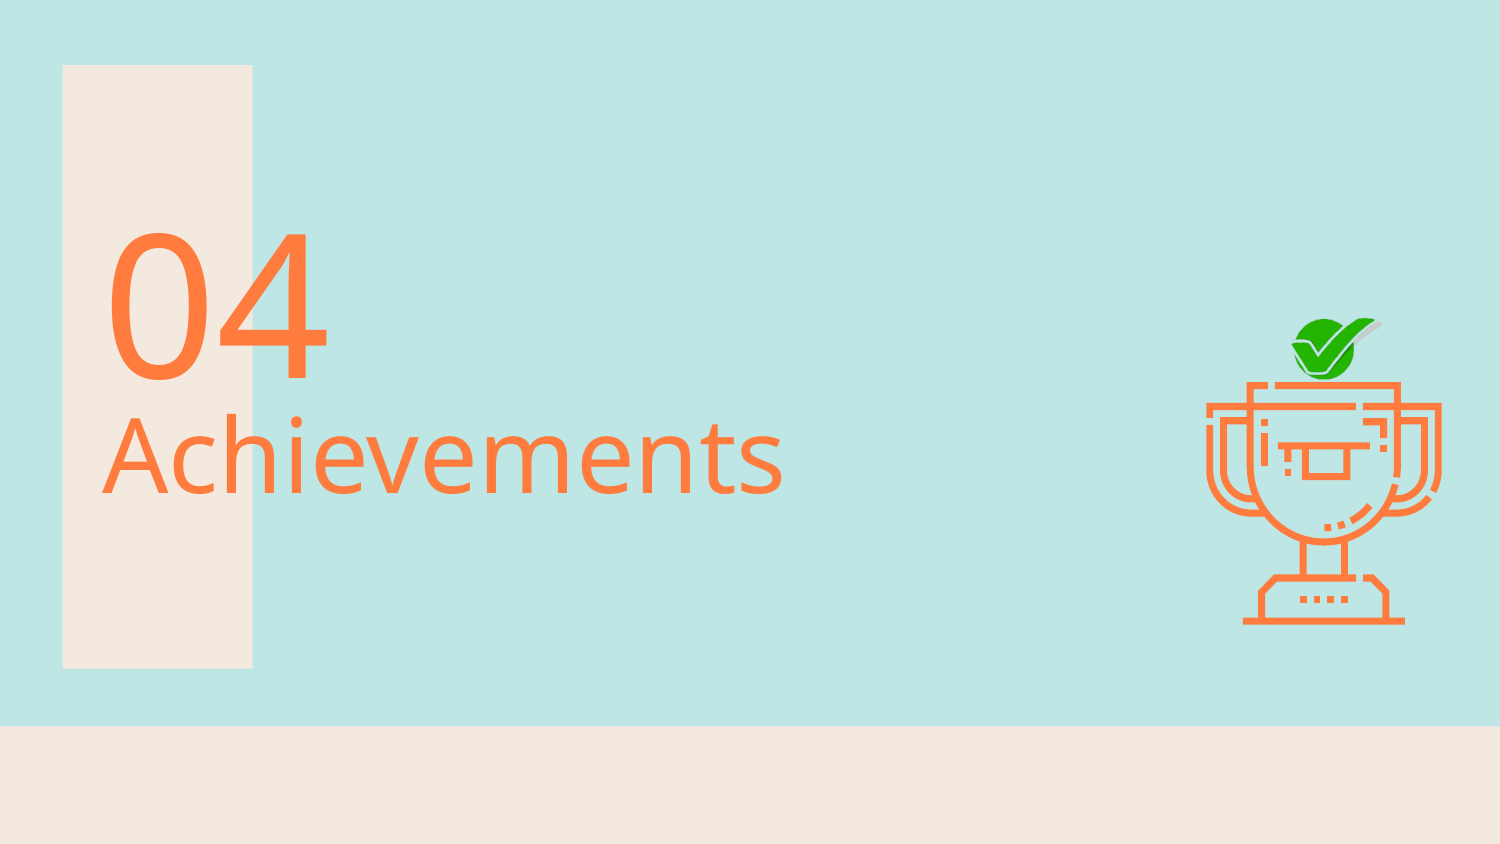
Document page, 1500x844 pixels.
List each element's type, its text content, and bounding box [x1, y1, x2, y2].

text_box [1205, 381, 1442, 625]
picture [1289, 306, 1385, 383]
title Achievements [87, 374, 1284, 530]
title 04 [87, 250, 525, 346]
